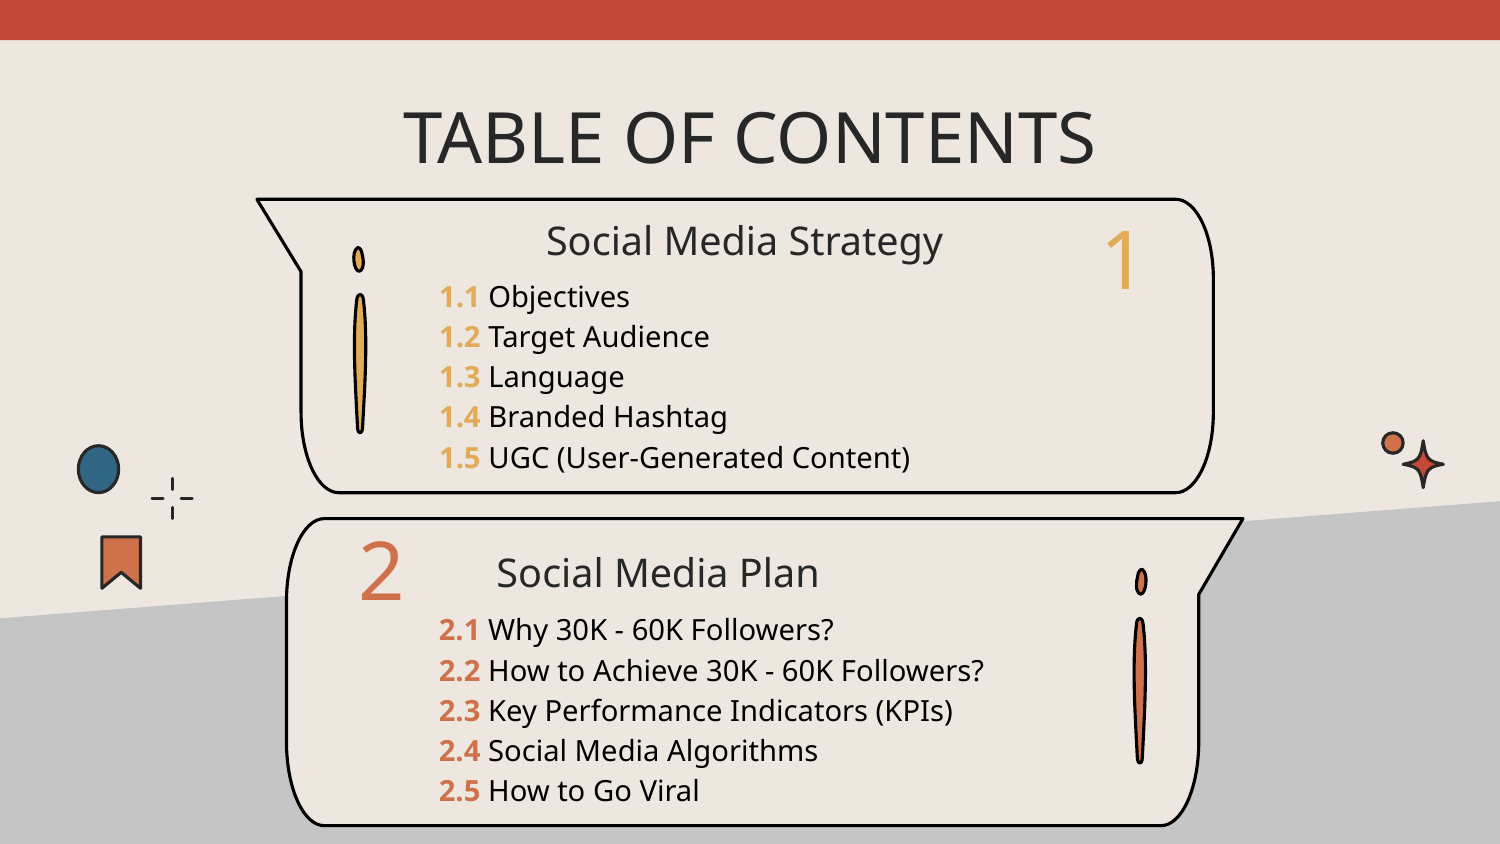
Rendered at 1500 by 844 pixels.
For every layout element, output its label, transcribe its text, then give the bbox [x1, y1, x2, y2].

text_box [286, 518, 1244, 826]
text_box [1403, 440, 1444, 488]
text_box [101, 536, 141, 589]
title TABLE OF CONTENTS [118, 87, 1382, 182]
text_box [256, 198, 1214, 493]
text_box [151, 478, 193, 519]
text_box [1382, 432, 1404, 454]
text_box [78, 445, 119, 493]
